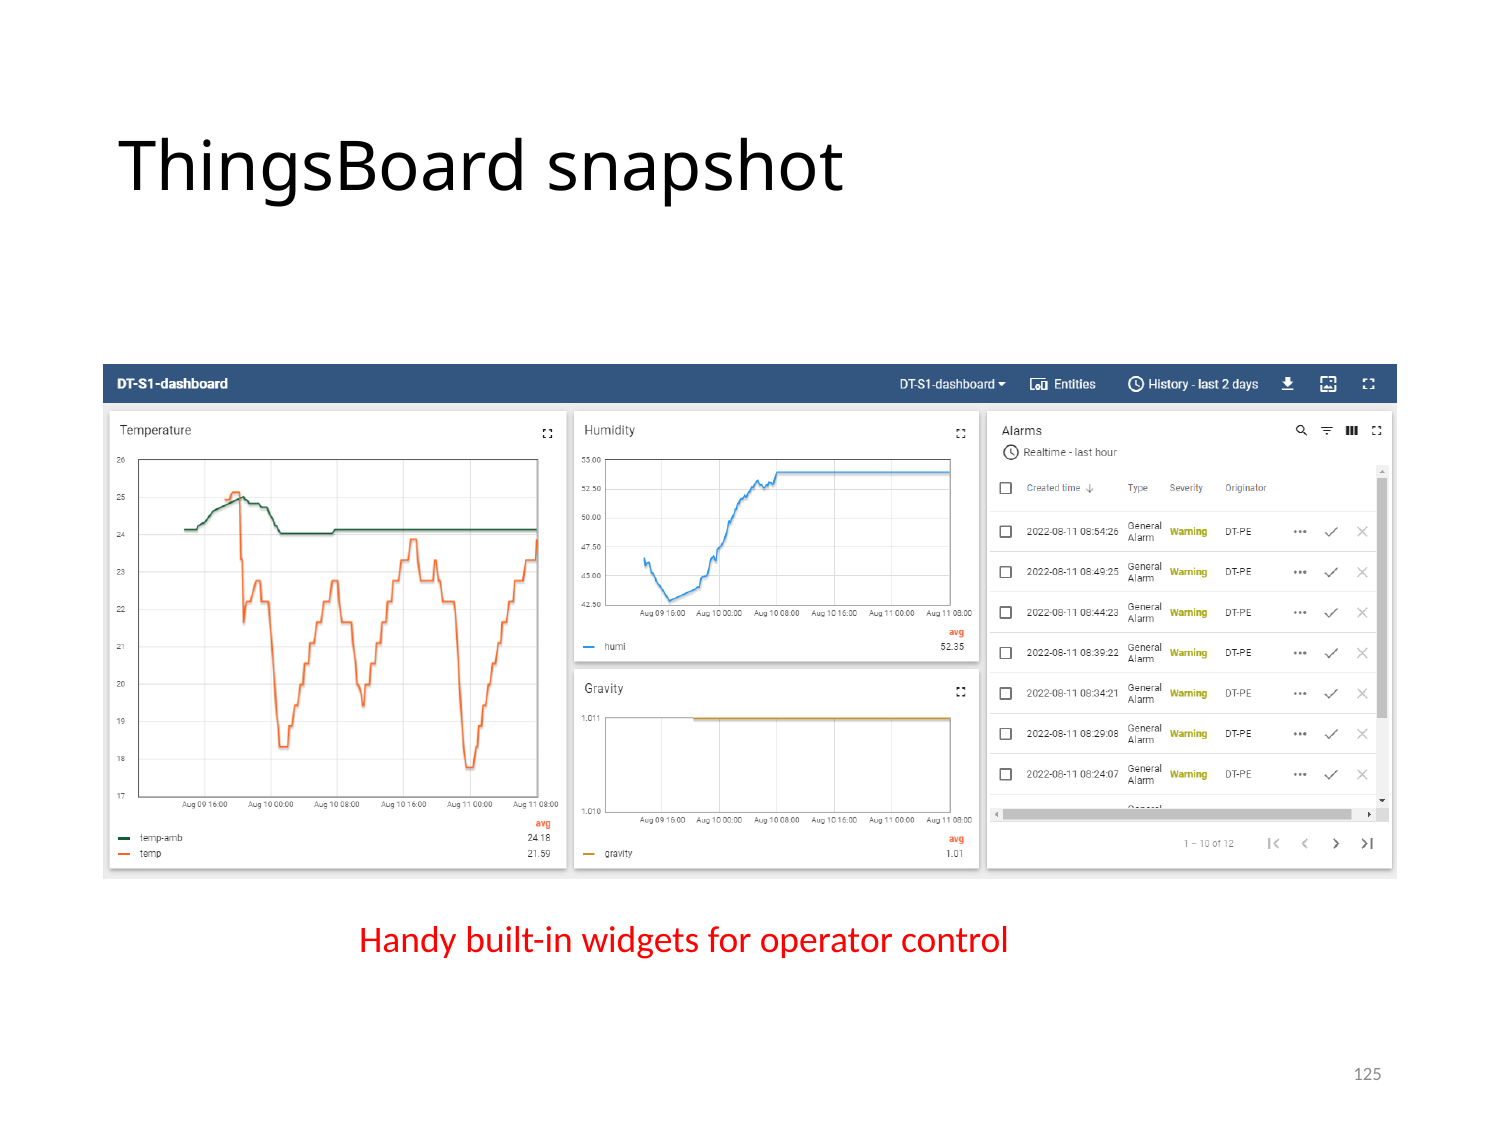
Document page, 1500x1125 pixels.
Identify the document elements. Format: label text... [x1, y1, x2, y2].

slide_number 125 [1059, 1042, 1397, 1103]
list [103, 364, 1397, 879]
title ThingsBoard snapshot [103, 59, 1397, 278]
text_box Handy built-in widgets for operator control [344, 907, 1071, 968]
